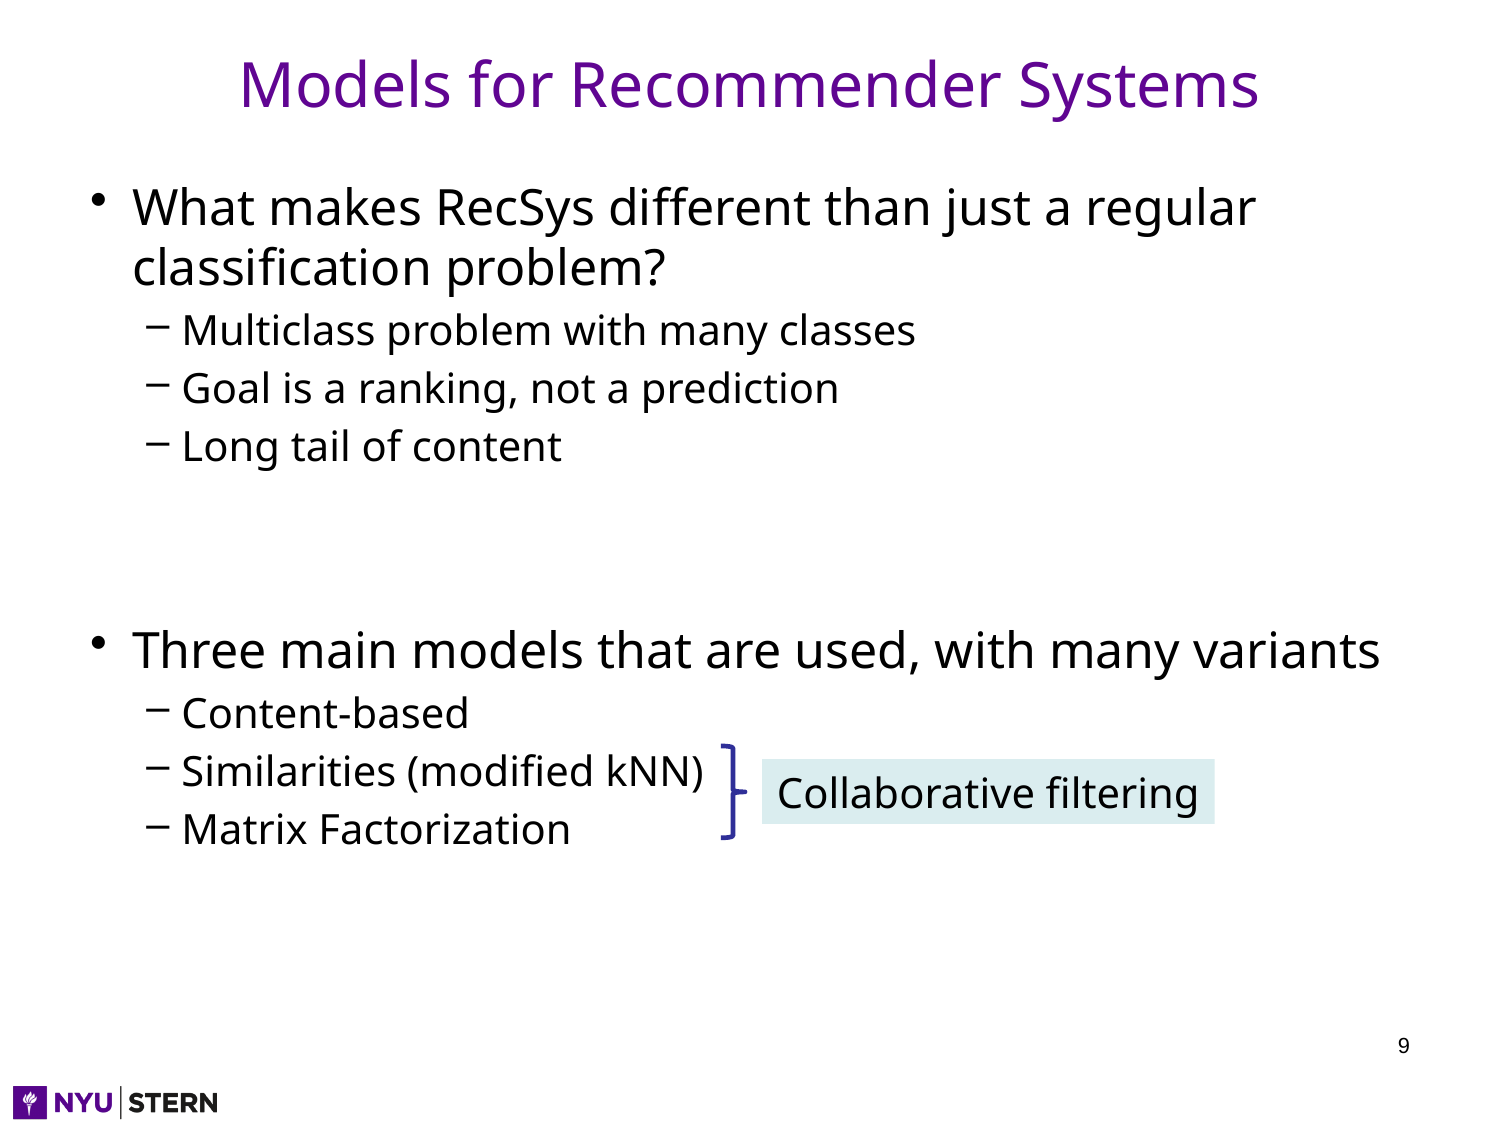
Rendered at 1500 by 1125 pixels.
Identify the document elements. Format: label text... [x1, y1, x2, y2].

text_box Collaborative filtering [762, 759, 1215, 824]
list What makes RecSys different than just a regular classification problem? Multiclass problem with many classes Goal is a ranking, not a prediction Long tail of content Three main models that are used, with many variants Content-based Similarities (modified kNN) Matrix Factorization [75, 167, 1425, 958]
title Models for Recommender Systems [75, 22, 1425, 142]
slide_number 9 [1074, 1024, 1426, 1103]
picture [0, 1038, 230, 1125]
text_box [720, 745, 746, 839]
